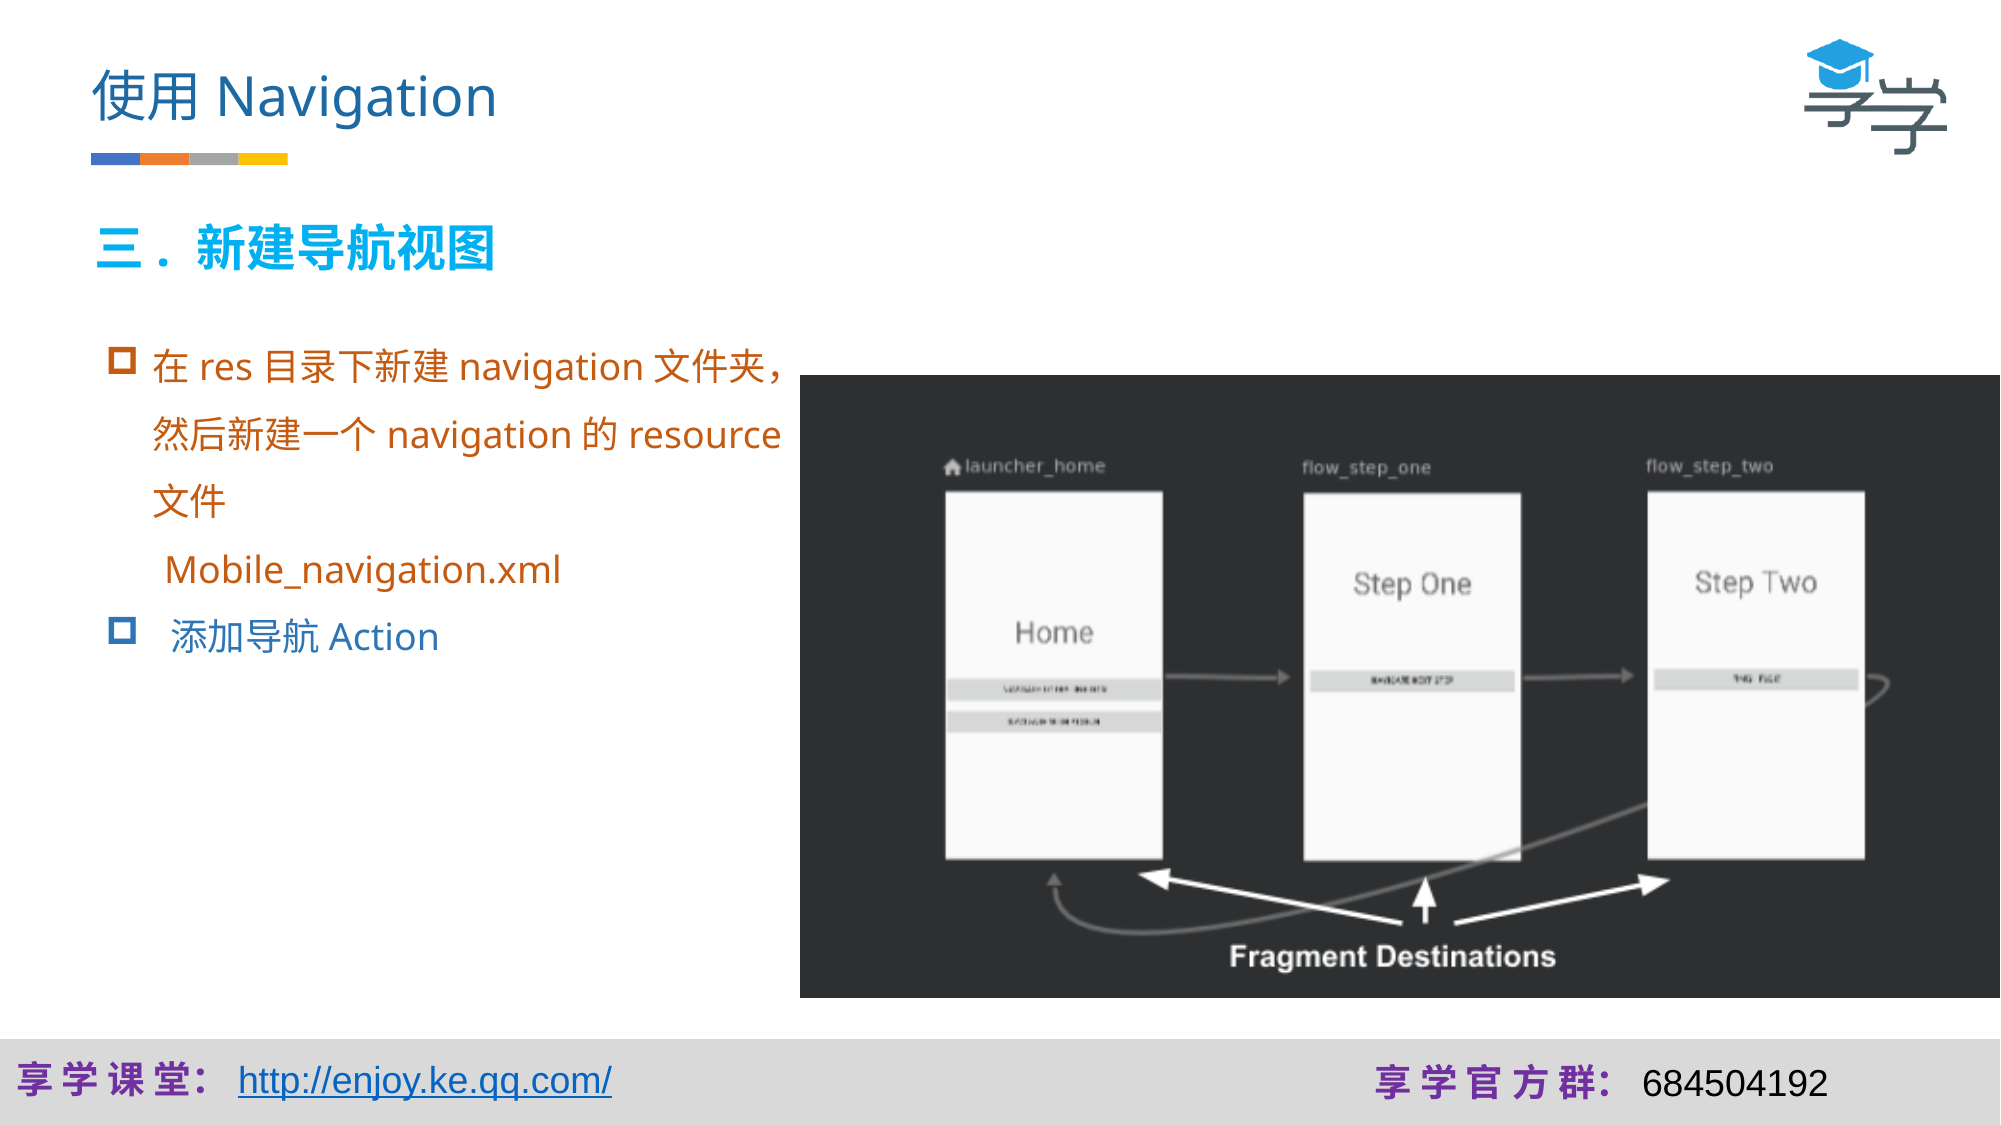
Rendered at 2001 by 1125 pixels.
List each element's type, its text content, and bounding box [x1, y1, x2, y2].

text_box 在res目录下新建navigation文件夹，然后新建一个navigation的resource文件 Mobile_navigation.xml 添加导航Action [90, 313, 800, 666]
picture [1799, 20, 1952, 173]
picture [799, 375, 2000, 998]
text_box 使用Navigation [91, 60, 992, 128]
text_box 三. 新建导航视图 [80, 208, 511, 284]
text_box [90, 152, 288, 166]
